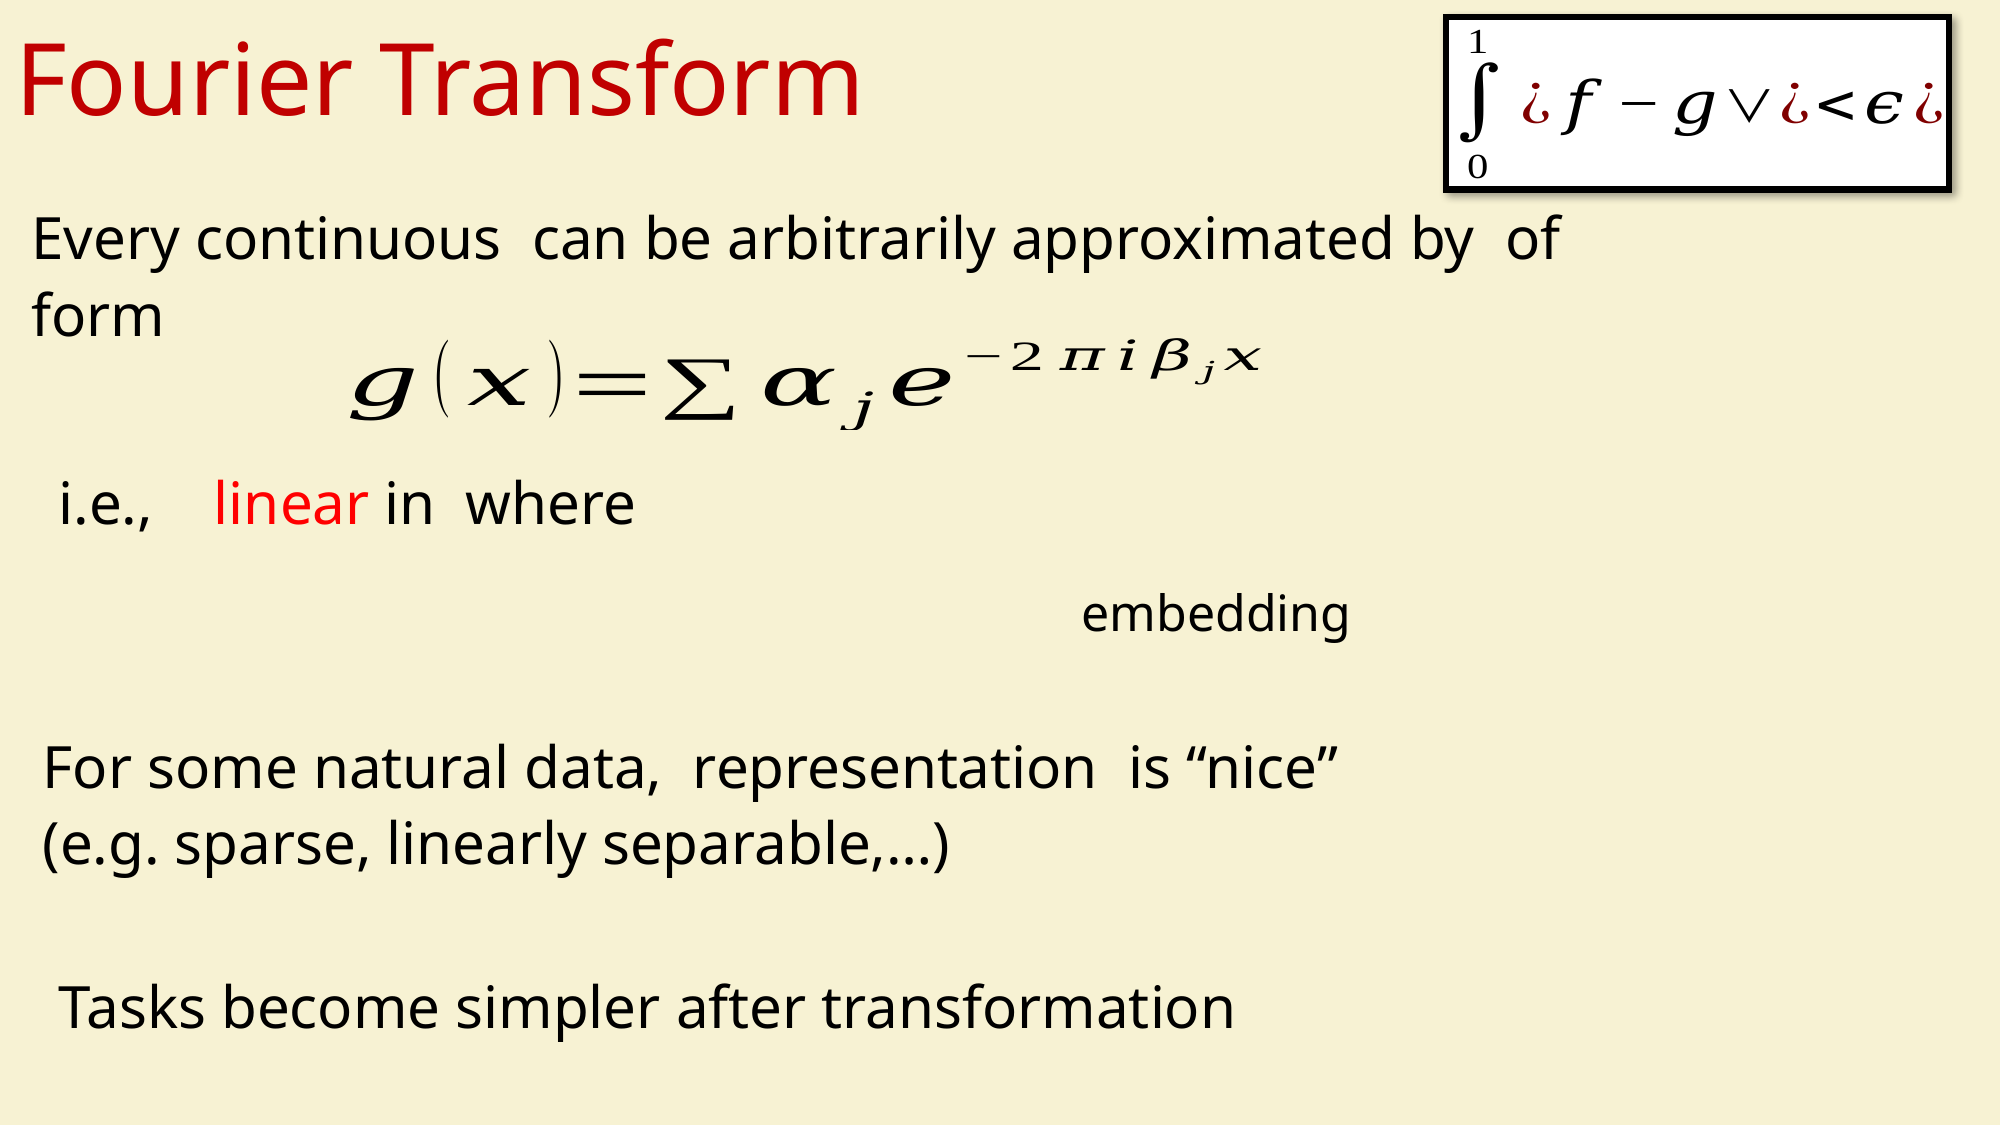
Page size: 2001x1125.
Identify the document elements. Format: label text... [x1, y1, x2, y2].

title Fourier Transform [0, 0, 2000, 167]
